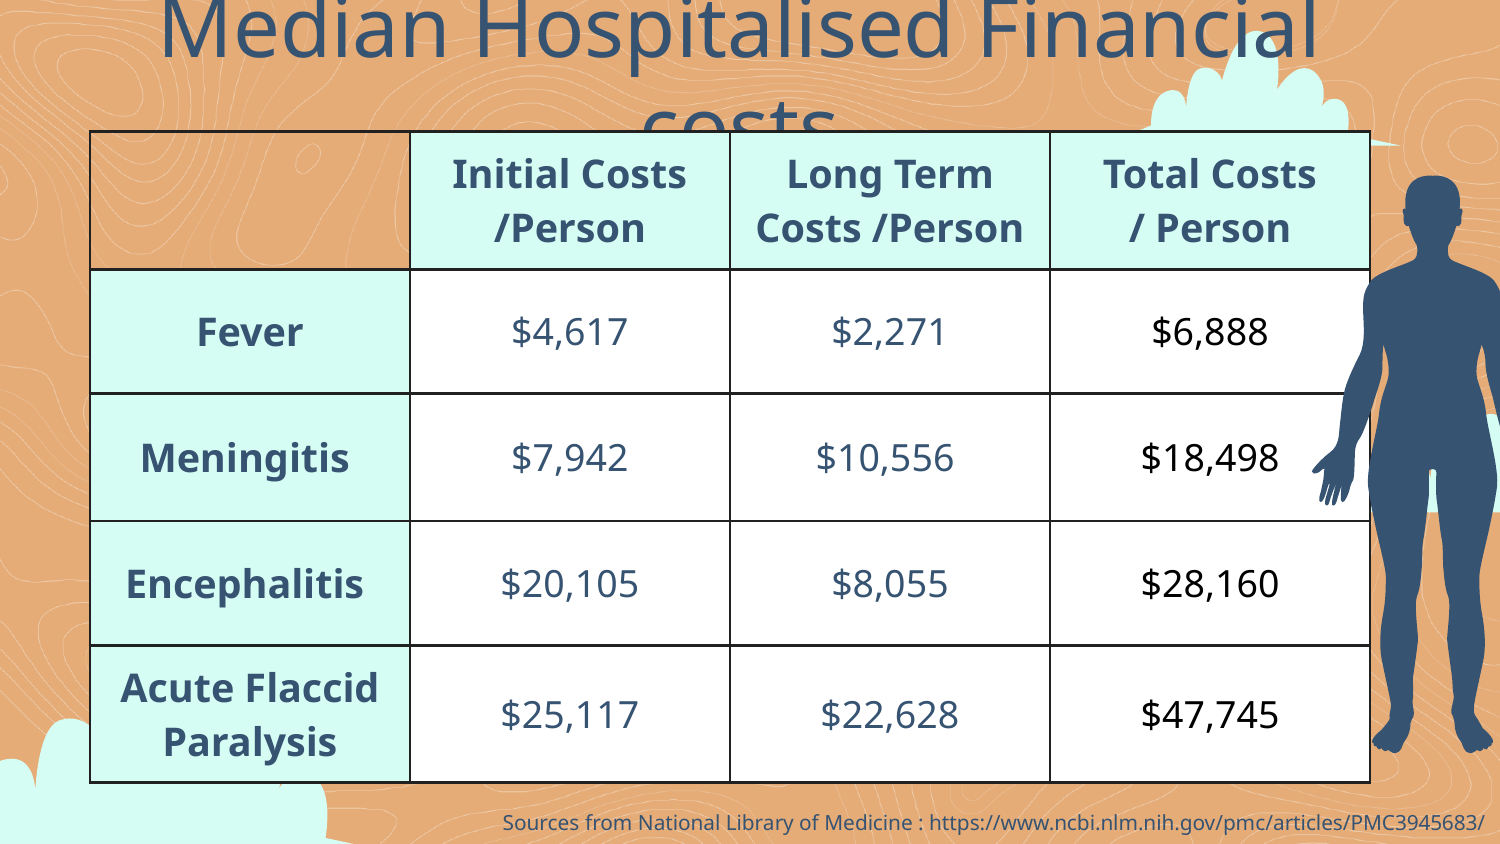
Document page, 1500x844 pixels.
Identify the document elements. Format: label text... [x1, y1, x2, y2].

table_cell Fever [91, 271, 409, 392]
table_cell $2,271 [731, 271, 1049, 392]
table_cell $28,160 [1051, 522, 1369, 644]
table_cell $7,942 [411, 395, 729, 520]
table_header [91, 133, 409, 268]
table_cell $4,617 [411, 271, 729, 392]
table_cell $47,745 [1051, 647, 1369, 781]
table_cell $8,055 [731, 522, 1049, 644]
subtitle Sources from National Library of Medicine : https://www.ncbi.nlm.nih.gov/pmc/articles/PMC3945683/ [0, 799, 1500, 844]
table_header Initial Costs /Person [411, 133, 729, 268]
table_cell Acute Flaccid Paralysis [91, 647, 409, 781]
table_cell $25,117 [411, 647, 729, 781]
table_header Total Costs / Person [1051, 133, 1369, 268]
table_cell Meningitis [91, 395, 409, 520]
title Median Hospitalised Financial costs [99, 11, 1380, 137]
table_cell $6,888 [1051, 271, 1369, 392]
table_cell $20,105 [411, 522, 729, 644]
table_cell $18,498 [1051, 395, 1369, 520]
table_cell Encephalitis [91, 522, 409, 644]
table_header Long Term Costs /Person [731, 133, 1049, 268]
table_cell $10,556 [731, 395, 1049, 520]
table_cell $22,628 [731, 647, 1049, 781]
text_box [1311, 175, 1500, 754]
